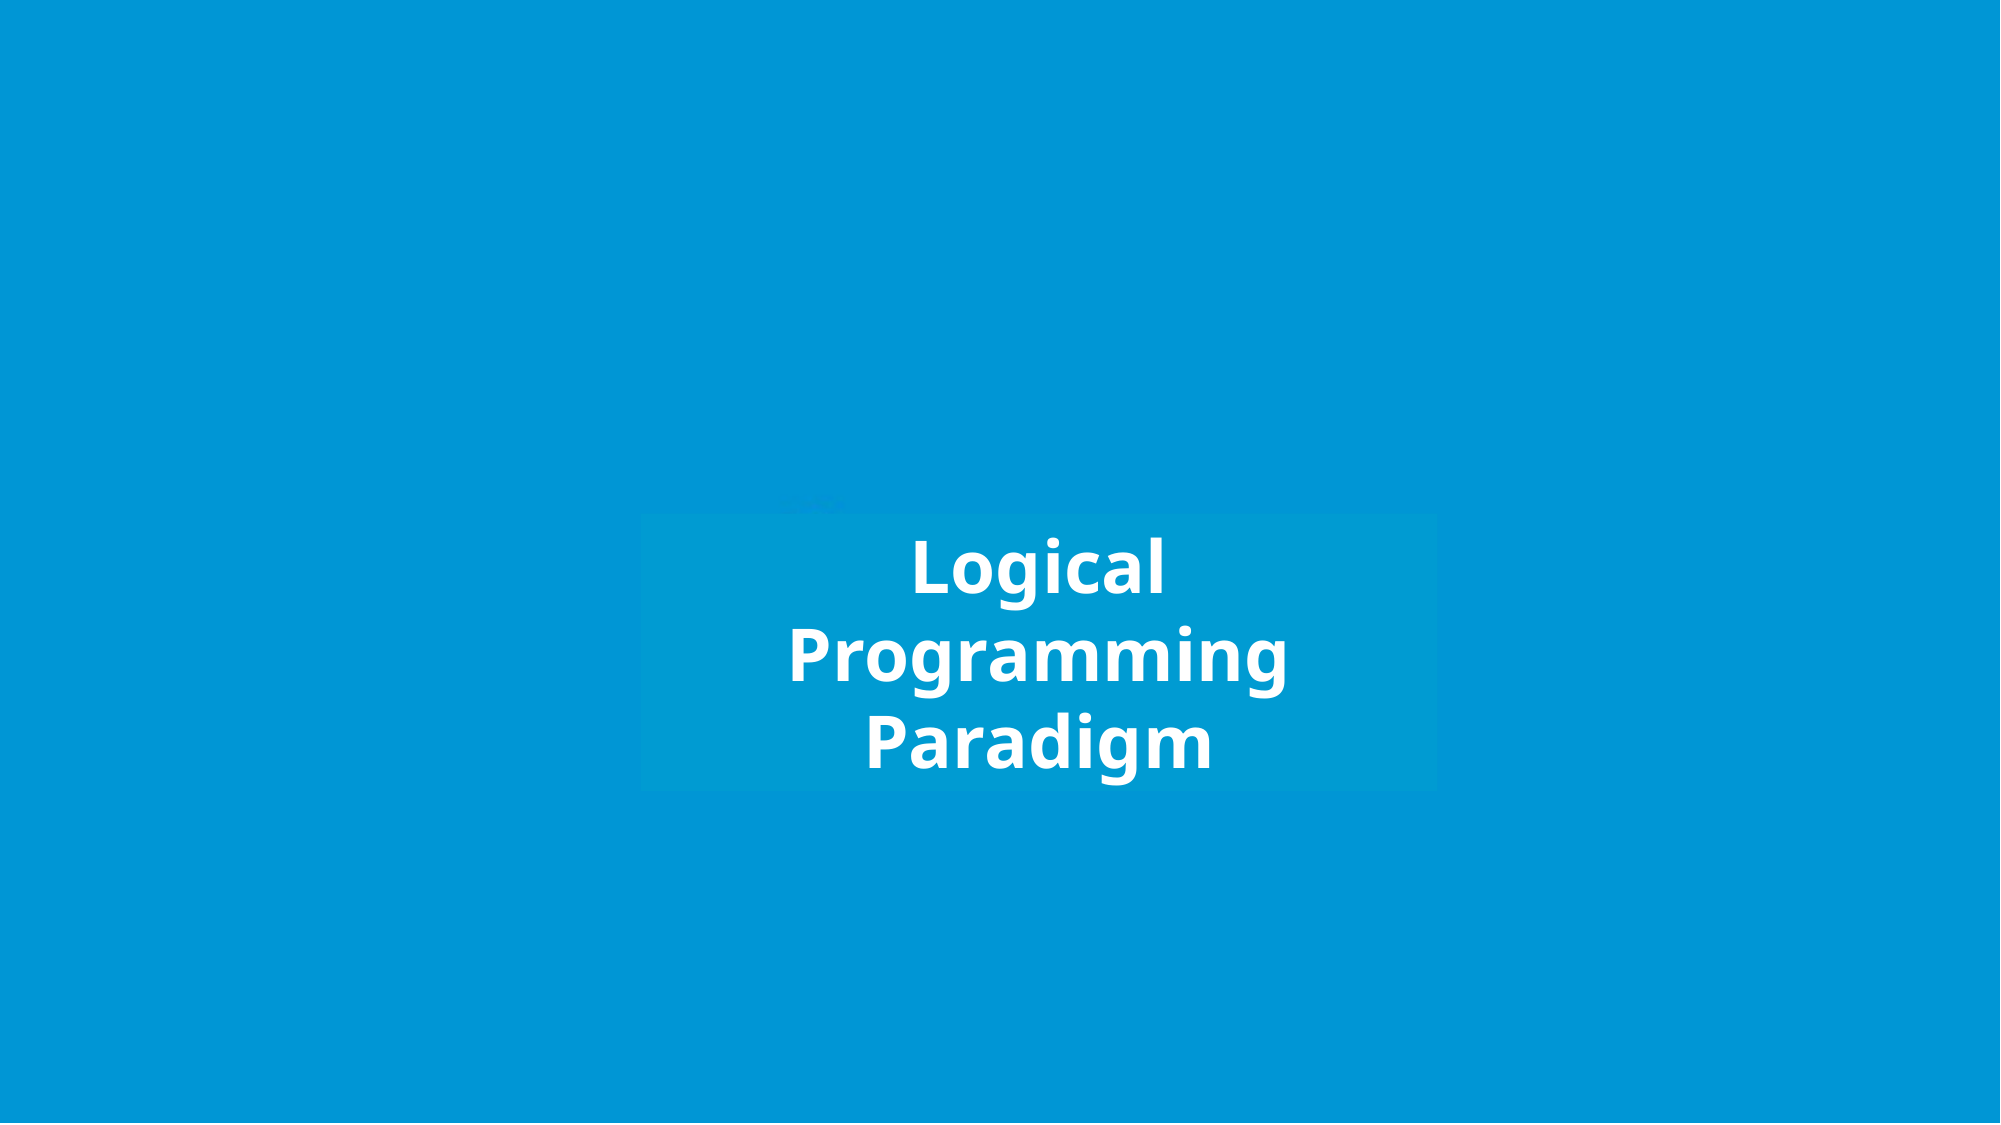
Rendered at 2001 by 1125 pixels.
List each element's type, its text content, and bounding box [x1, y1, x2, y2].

text_box [0, 0, 2000, 1123]
text_box Logical Programming Paradigm [640, 513, 1438, 791]
